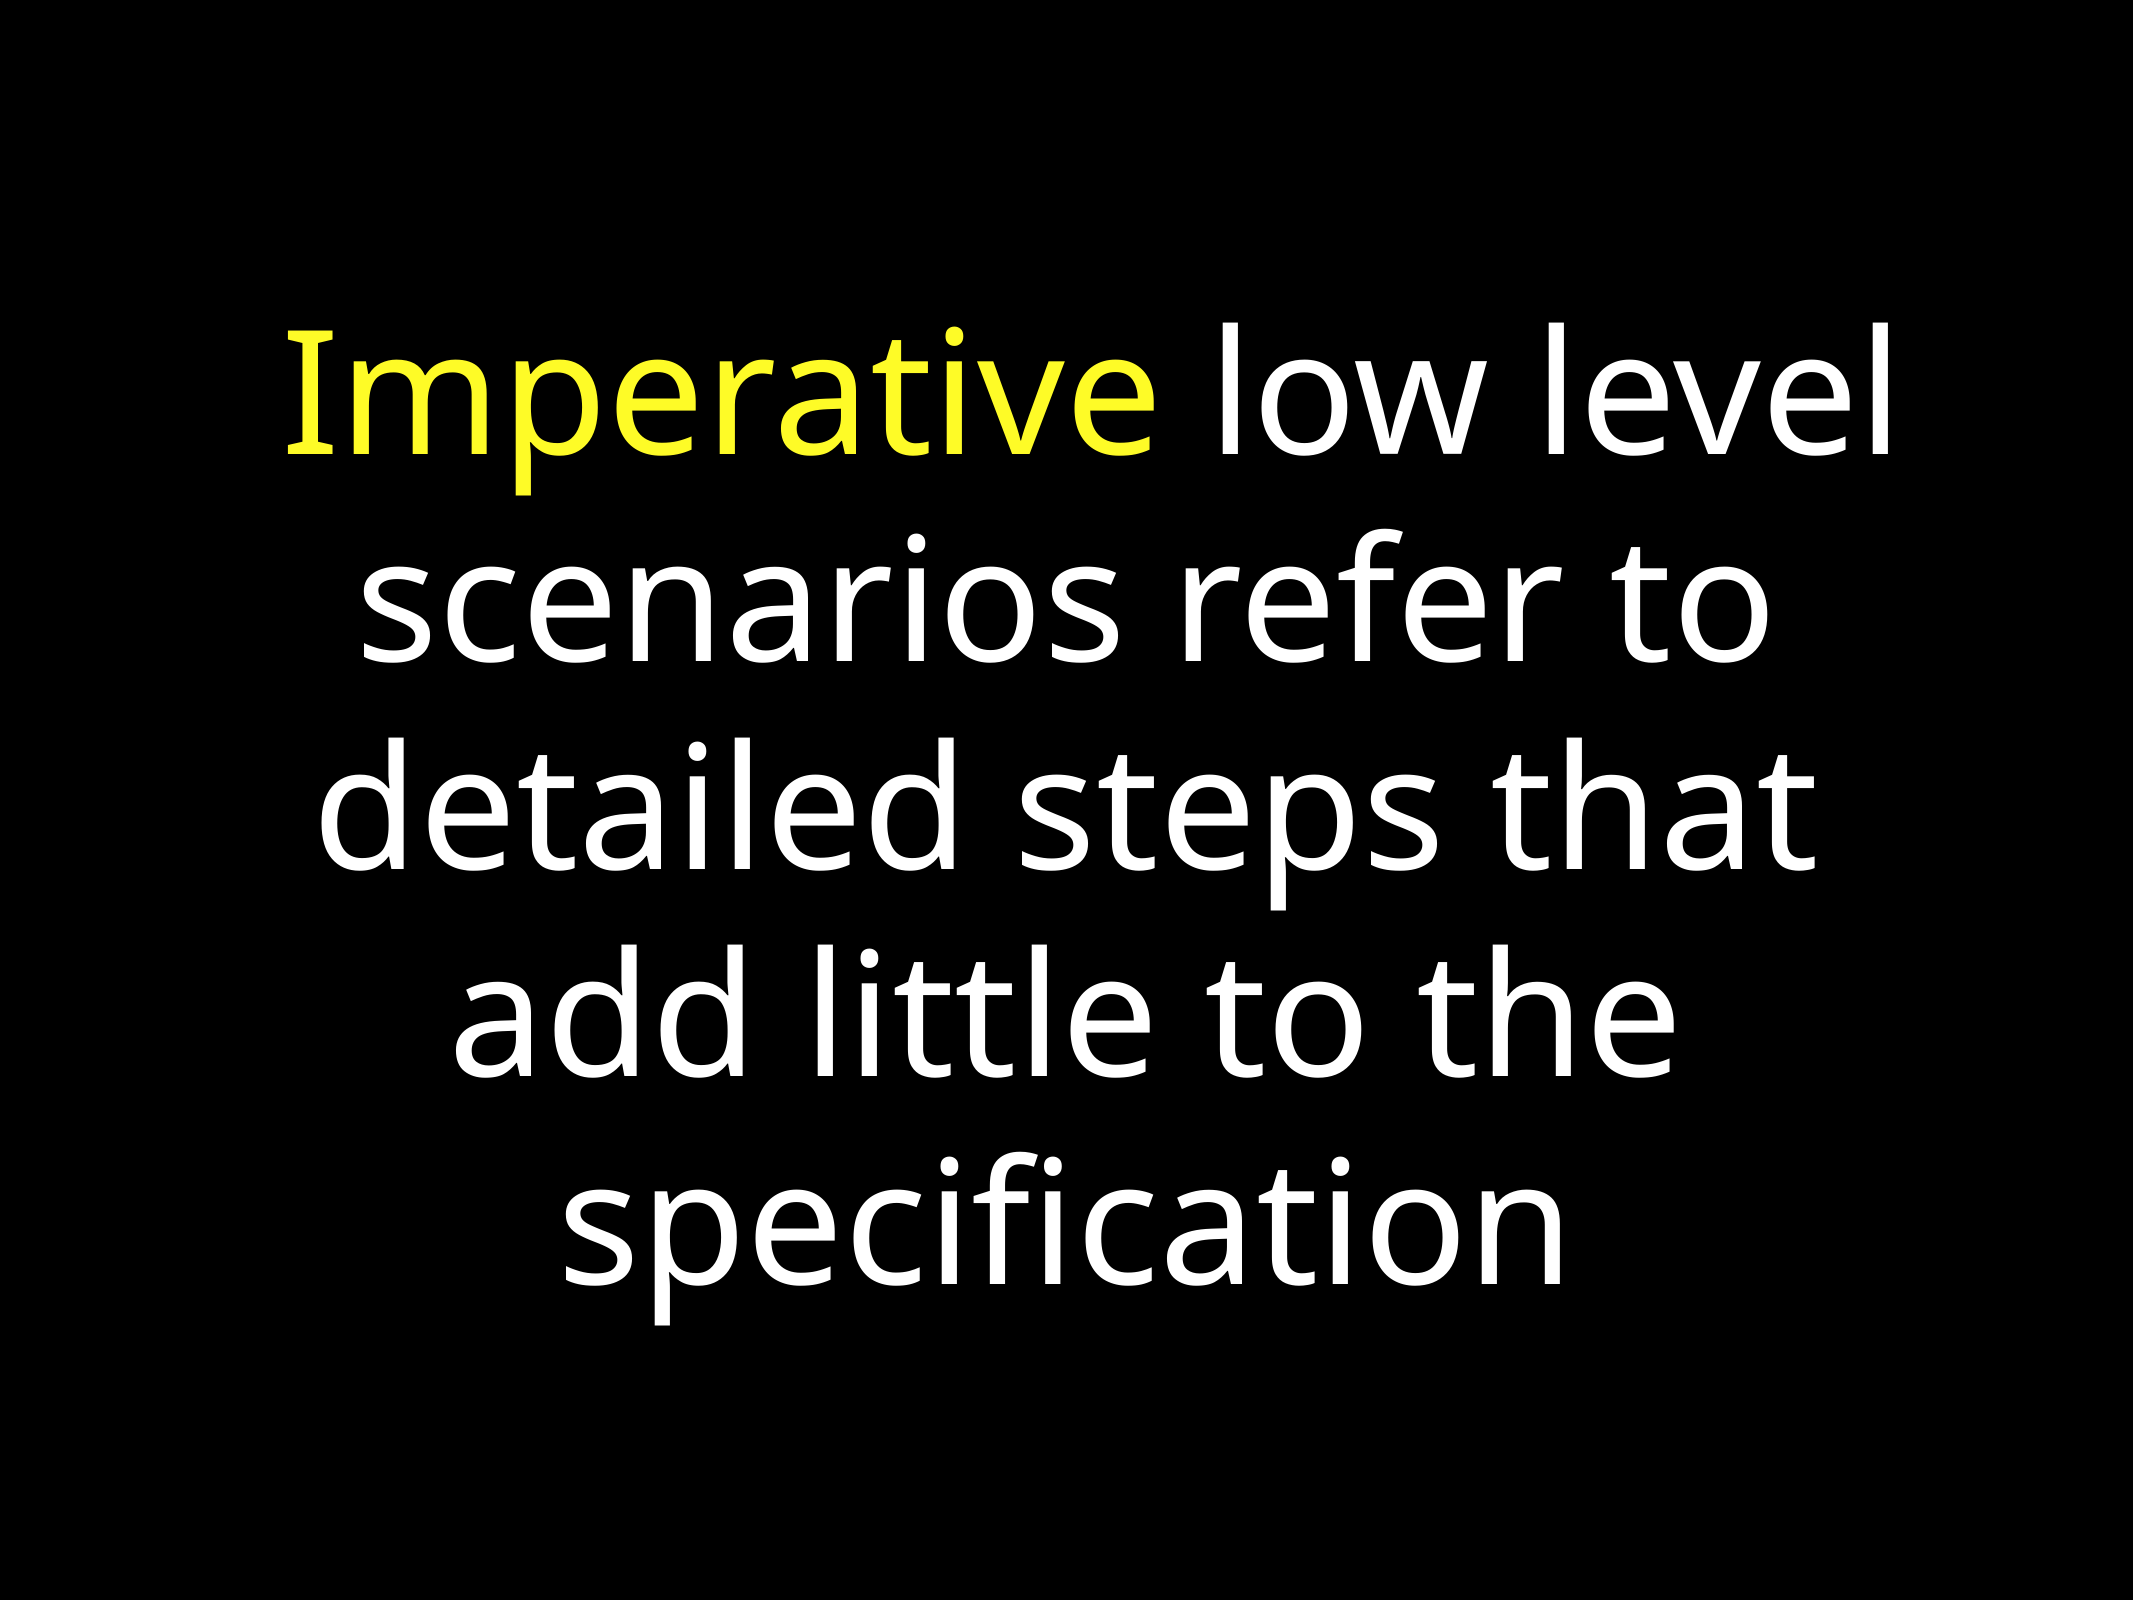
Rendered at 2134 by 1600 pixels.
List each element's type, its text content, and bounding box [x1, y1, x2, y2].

title Imperative low level scenarios refer to detailed steps that add little to the specification [207, 266, 1926, 1334]
